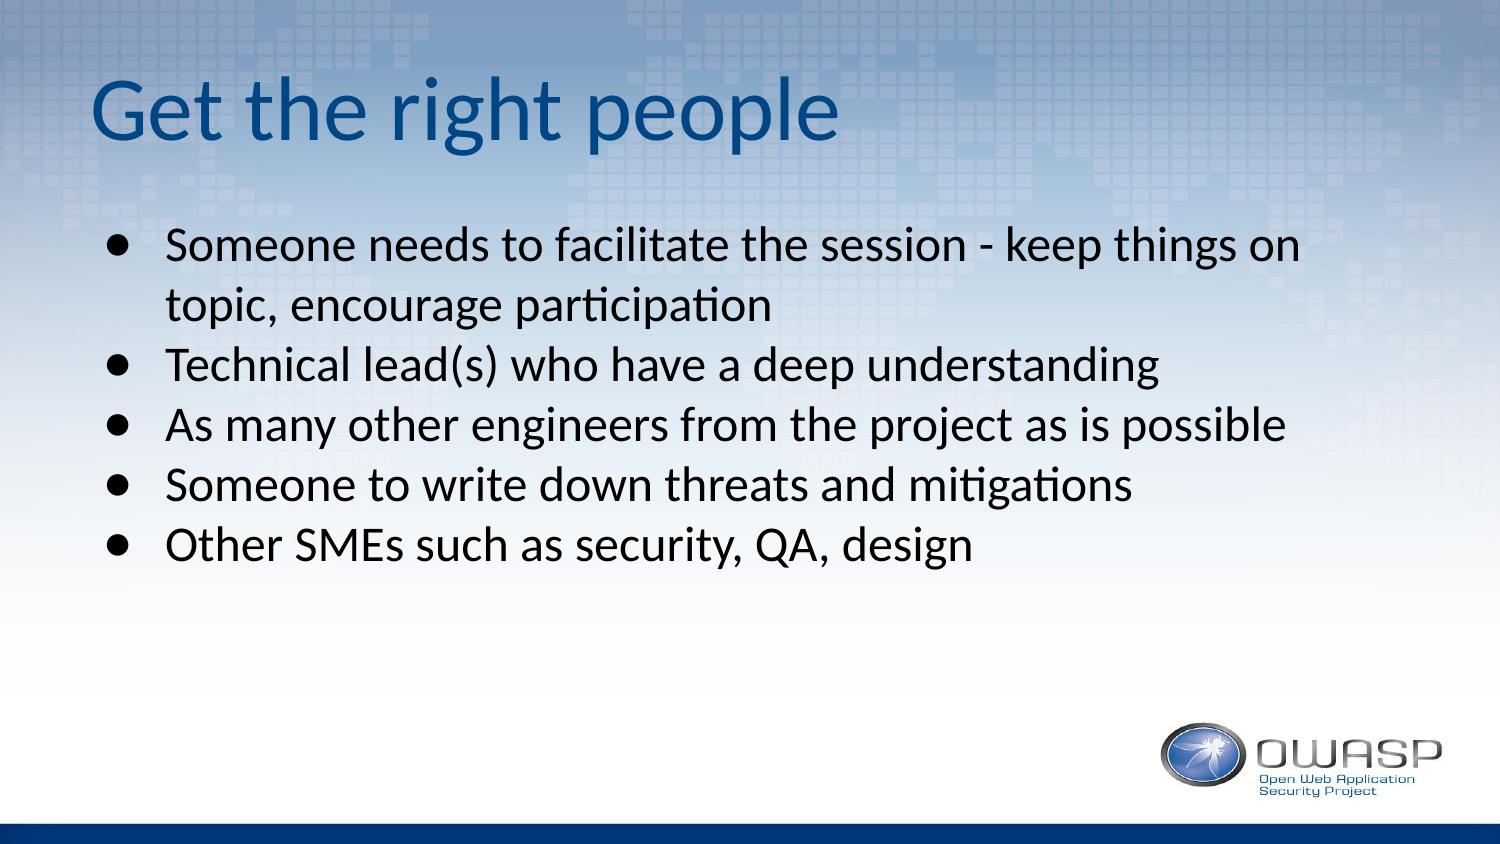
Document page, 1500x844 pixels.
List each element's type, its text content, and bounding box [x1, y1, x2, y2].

title Get the right people [75, 33, 1425, 175]
picture [0, 0, 1500, 844]
list Someone needs to facilitate the session - keep things on topic, encourage participation Technical lead(s) who have a deep understanding As many other engineers from the project as is possible Someone to write down threats and mitigations Other SMEs such as security, QA, design [75, 196, 1425, 705]
